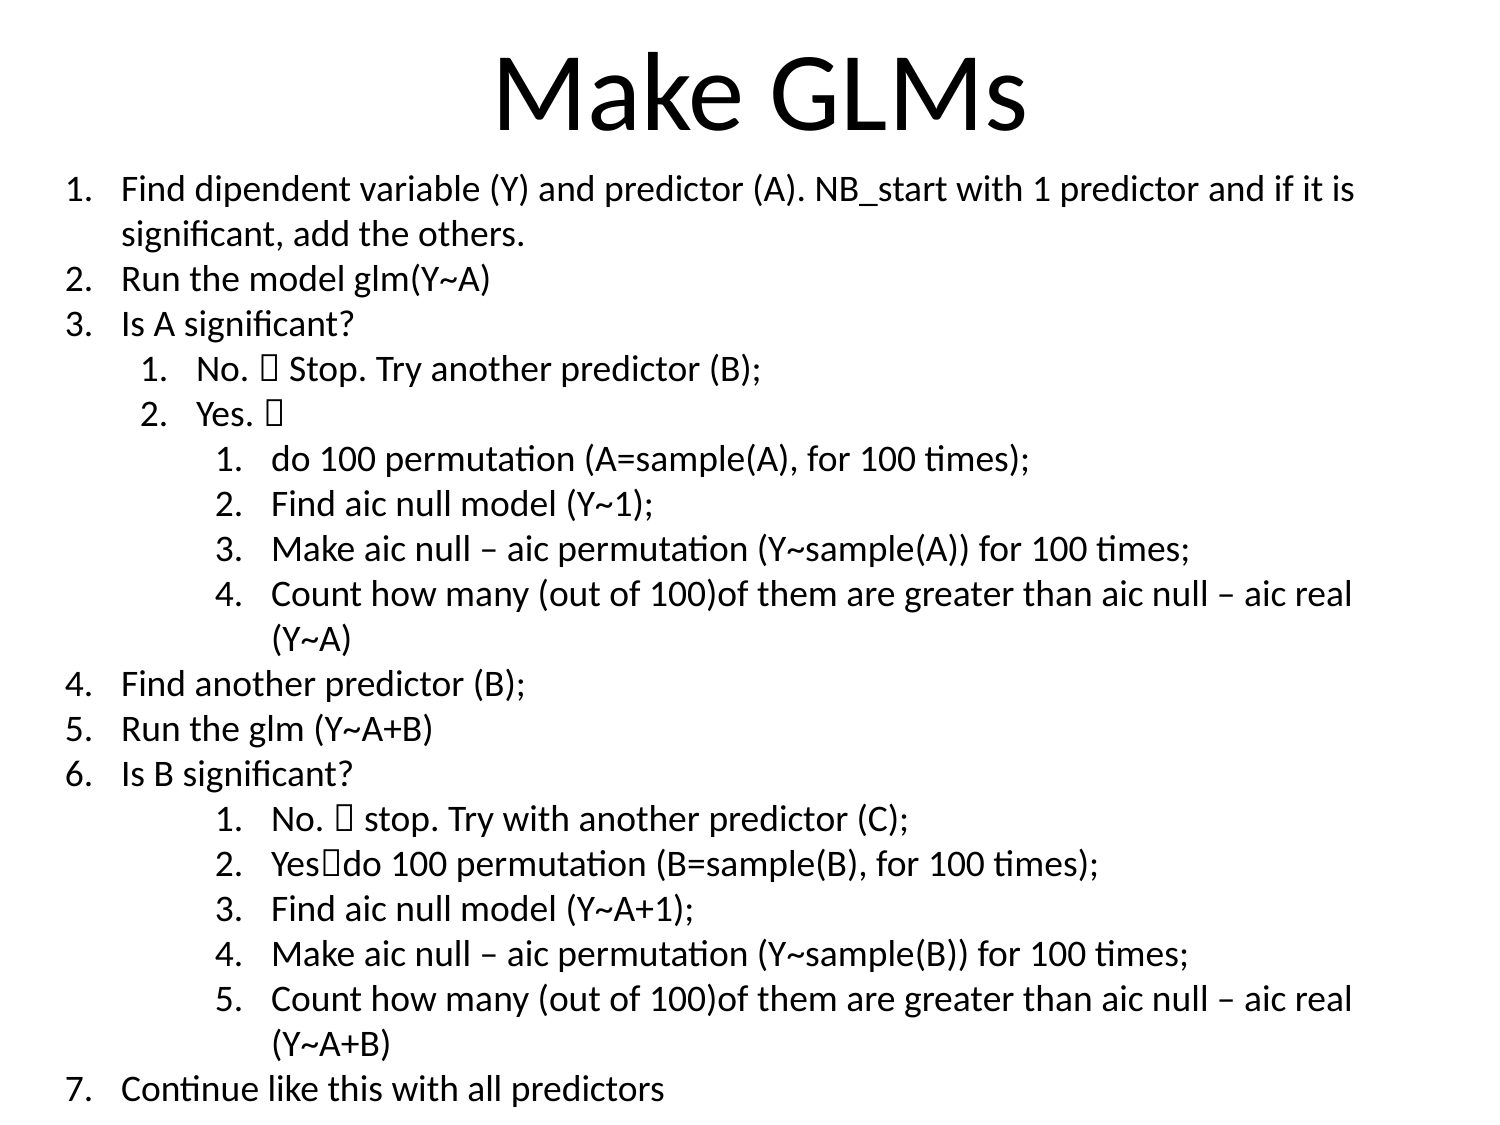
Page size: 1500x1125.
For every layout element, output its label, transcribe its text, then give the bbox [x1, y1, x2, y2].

text_box Make GLMs [475, 10, 1044, 156]
text_box Find dipendent variable (Y) and predictor (A). NB_start with 1 predictor and if it is significant, add the others. Run the model glm(Y~A) Is A significant? No.  Stop. Try another predictor (B); Yes.  do 100 permutation (A=sample(A), for 100 times); Find aic null model (Y~1); Make aic null – aic permutation (Y~sample(A)) for 100 times; Count how many (out of 100)of them are greater than aic null – aic real (Y~A) Find another predictor (B); Run the glm (Y~A+B) Is B significant? No.  stop. Try with another predictor (C); Yesdo 100 permutation (B=sample(B), for 100 times); Find aic null model (Y~A+1); Make aic null – aic permutation (Y~sample(B)) for 100 times; Count how many (out of 100)of them are greater than aic null – aic real (Y~A+B) Continue like this with all predictors [50, 156, 1450, 1117]
